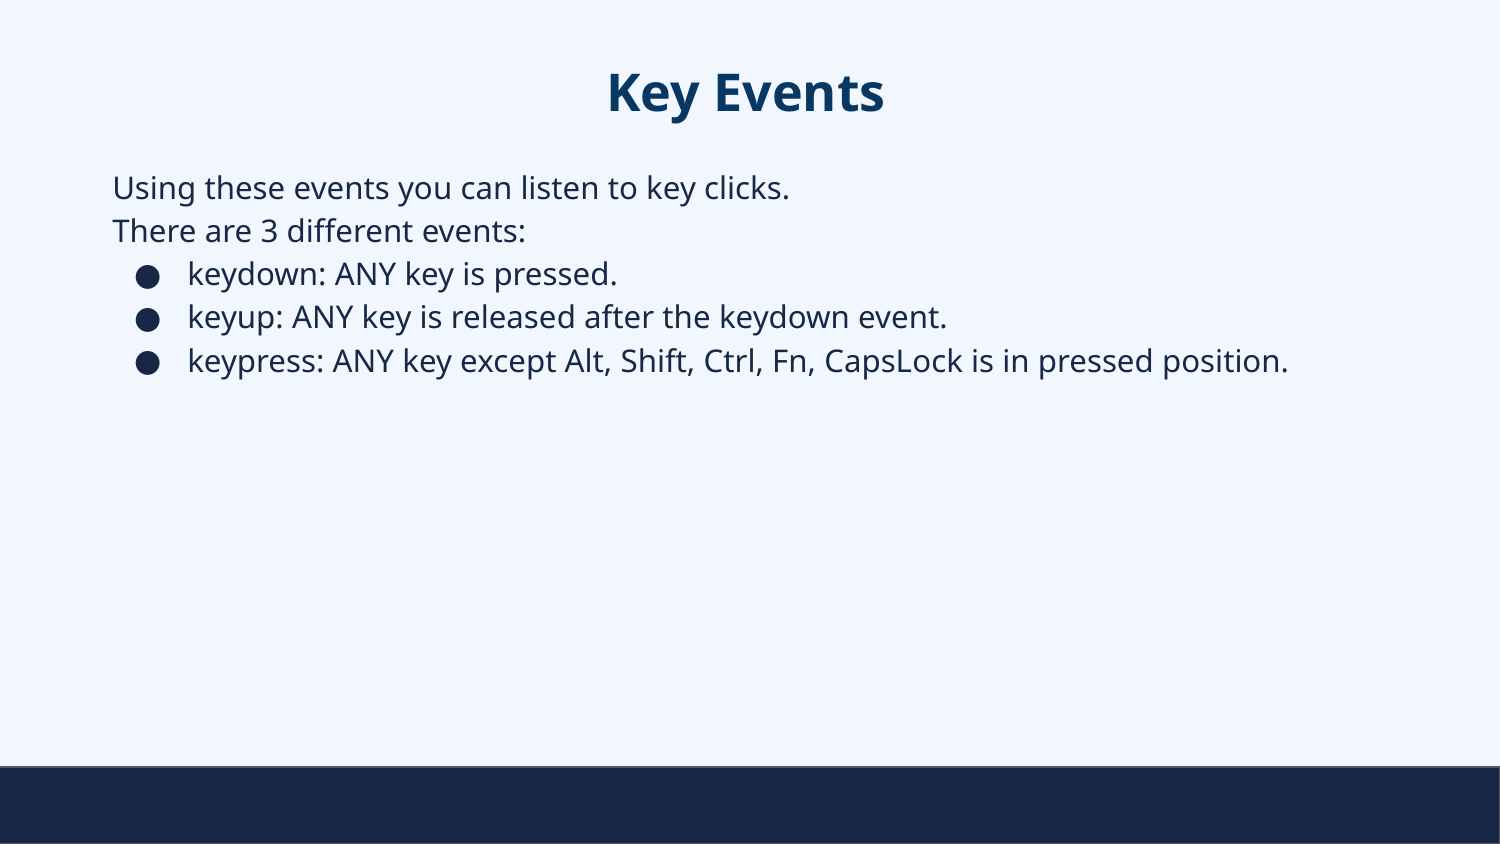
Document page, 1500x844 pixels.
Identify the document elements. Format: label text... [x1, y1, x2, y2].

title Key Events [29, 35, 1462, 148]
text_box Using these events you can listen to key clicks. There are 3 different events: keydown: ANY key is pressed. keyup: ANY key is released after the keydown event. keypress: ANY key except Alt, Shift, Ctrl, Fn, CapsLock is in pressed position. [97, 147, 1397, 711]
text_box [0, 767, 1500, 844]
